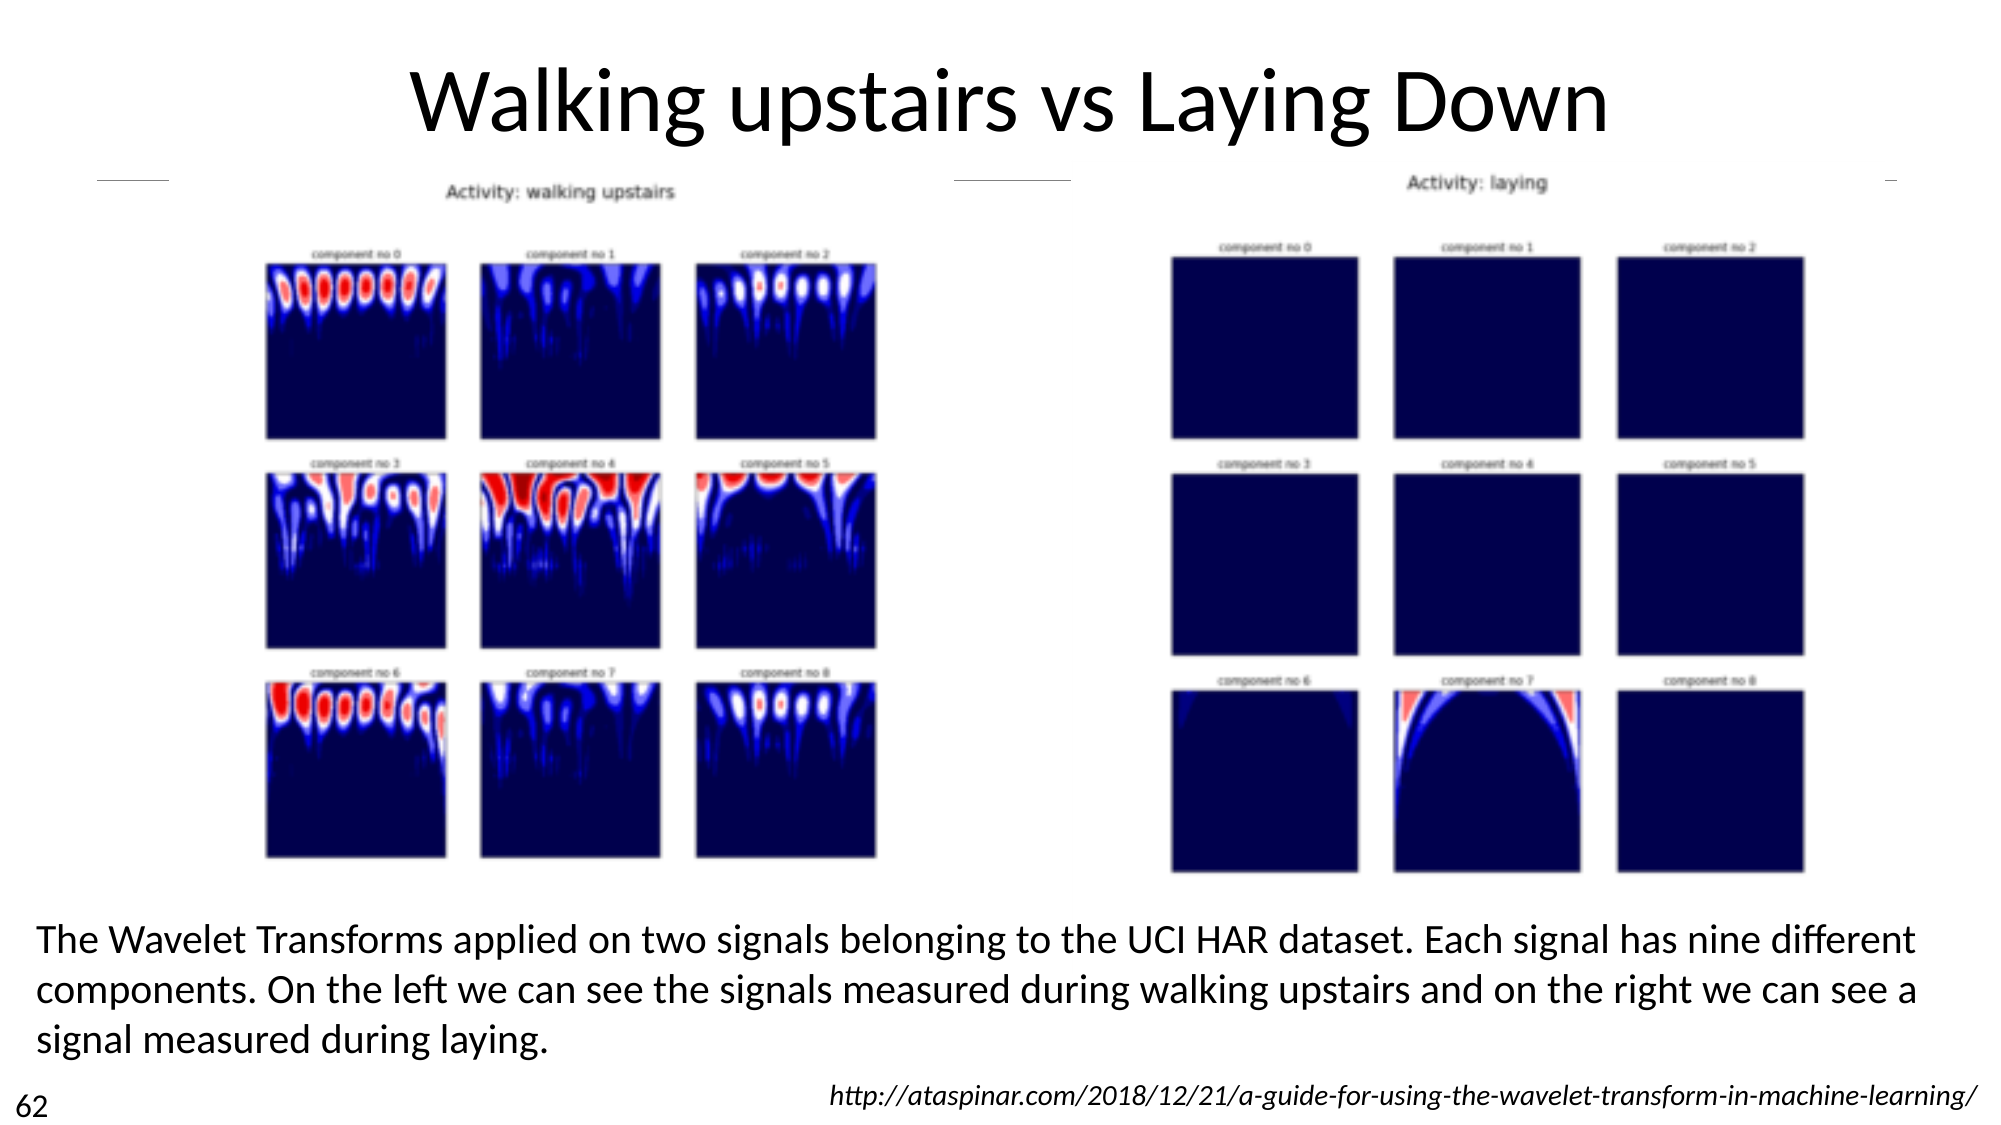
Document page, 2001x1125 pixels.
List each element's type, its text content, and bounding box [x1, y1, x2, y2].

picture [168, 170, 955, 956]
text_box http://ataspinar.com/2018/12/21/a-guide-for-using-the-wavelet-transform-in-machine-learning/ [814, 1069, 2000, 1119]
picture [1070, 160, 1885, 975]
text_box Walking upstairs vs Laying Down [395, 32, 1628, 157]
text_box The Wavelet Transforms applied on two signals belonging to the UCI HAR dataset. Each signal has nine different components. On the left we can see the signals measured during walking upstairs and on the right we can see a signal measured during laying. [21, 904, 1974, 1070]
